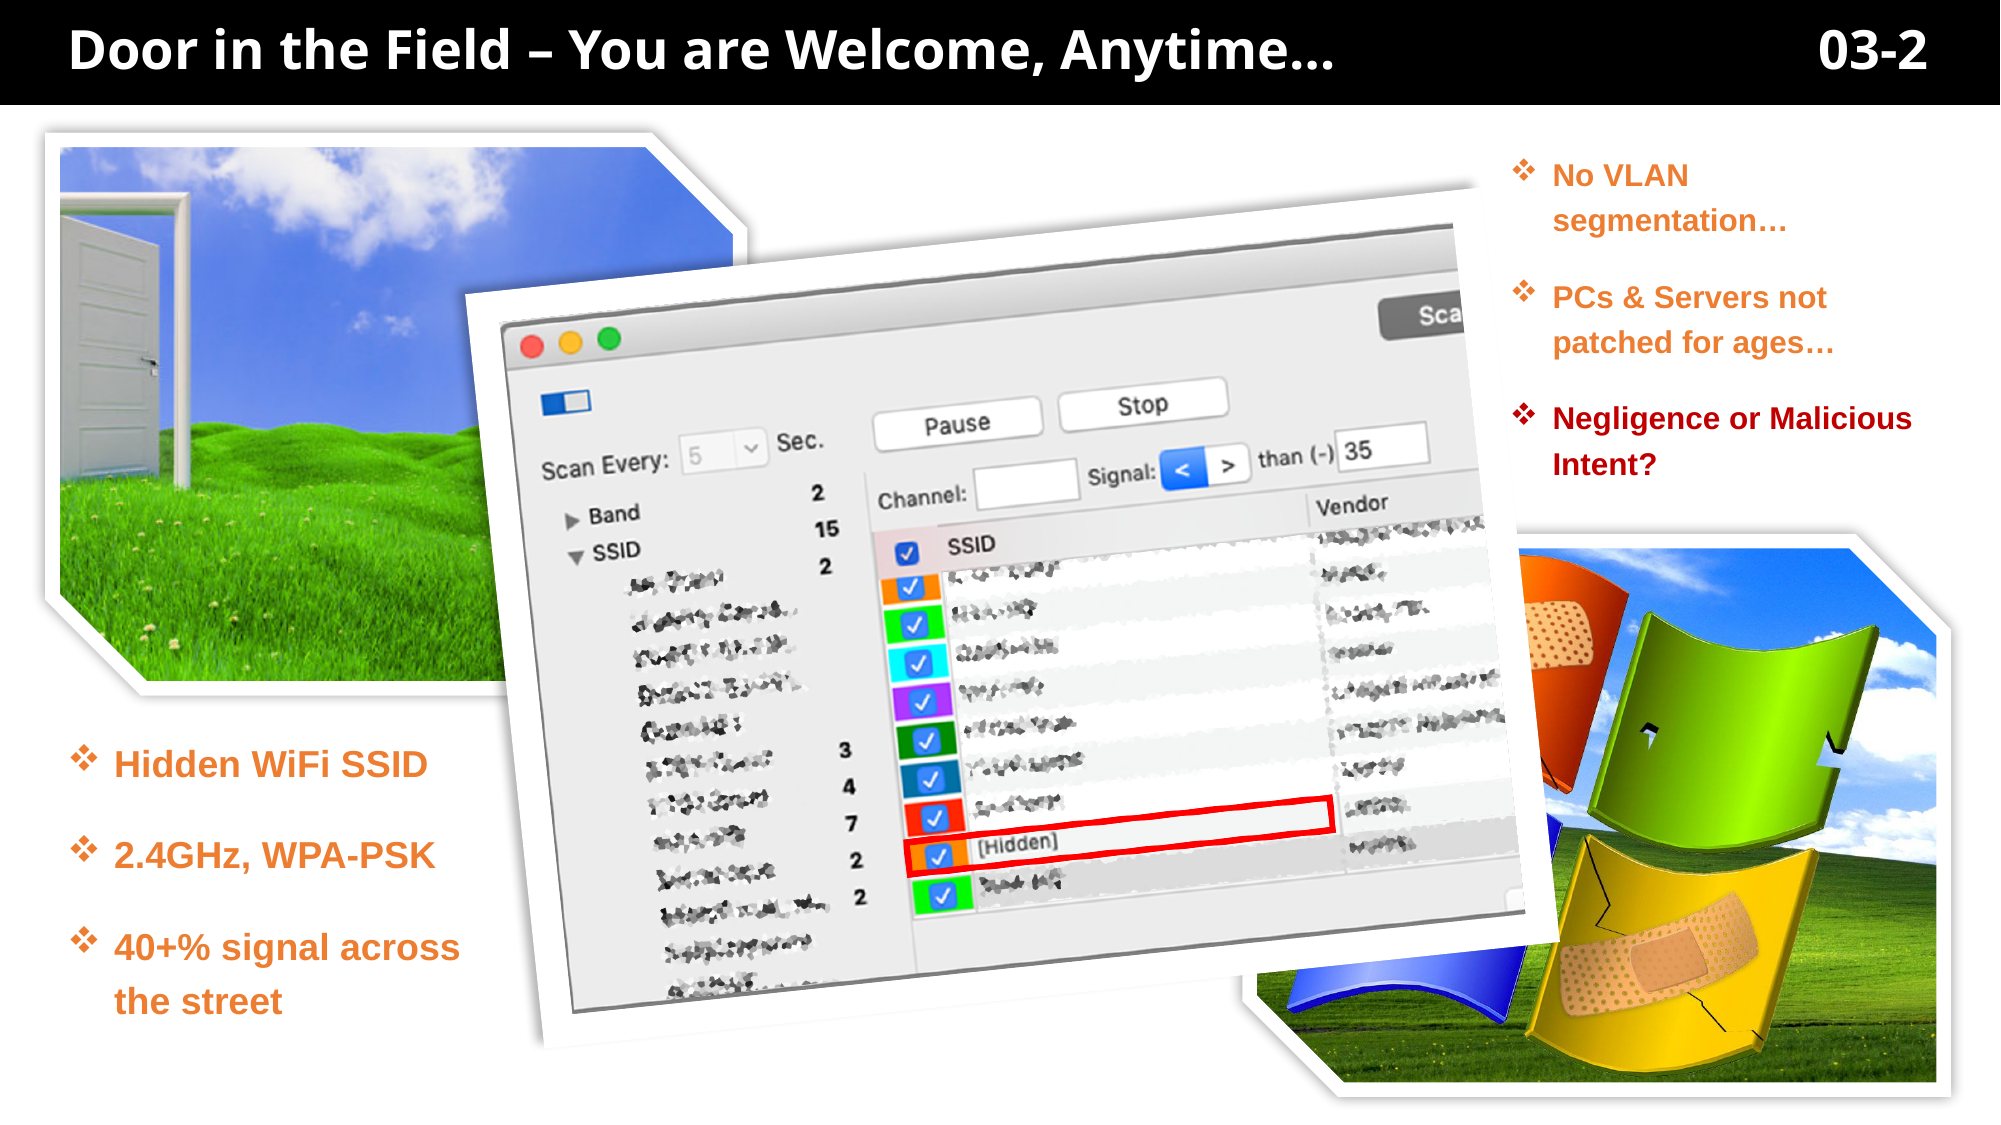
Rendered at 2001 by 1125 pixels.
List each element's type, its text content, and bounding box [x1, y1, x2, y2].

list Door in the Field – You are Welcome, Anytime… [52, 8, 1737, 97]
picture [52, 139, 1944, 1090]
list Hidden WiFi SSID 2.4GHz, WPA-PSK 40+% signal across the street [52, 723, 502, 1077]
list 03-2 [1754, 8, 1944, 97]
list No VLAN segmentation… PCs & Servers not patched for ages… Negligence or Malicious Intent? [1495, 139, 1944, 493]
